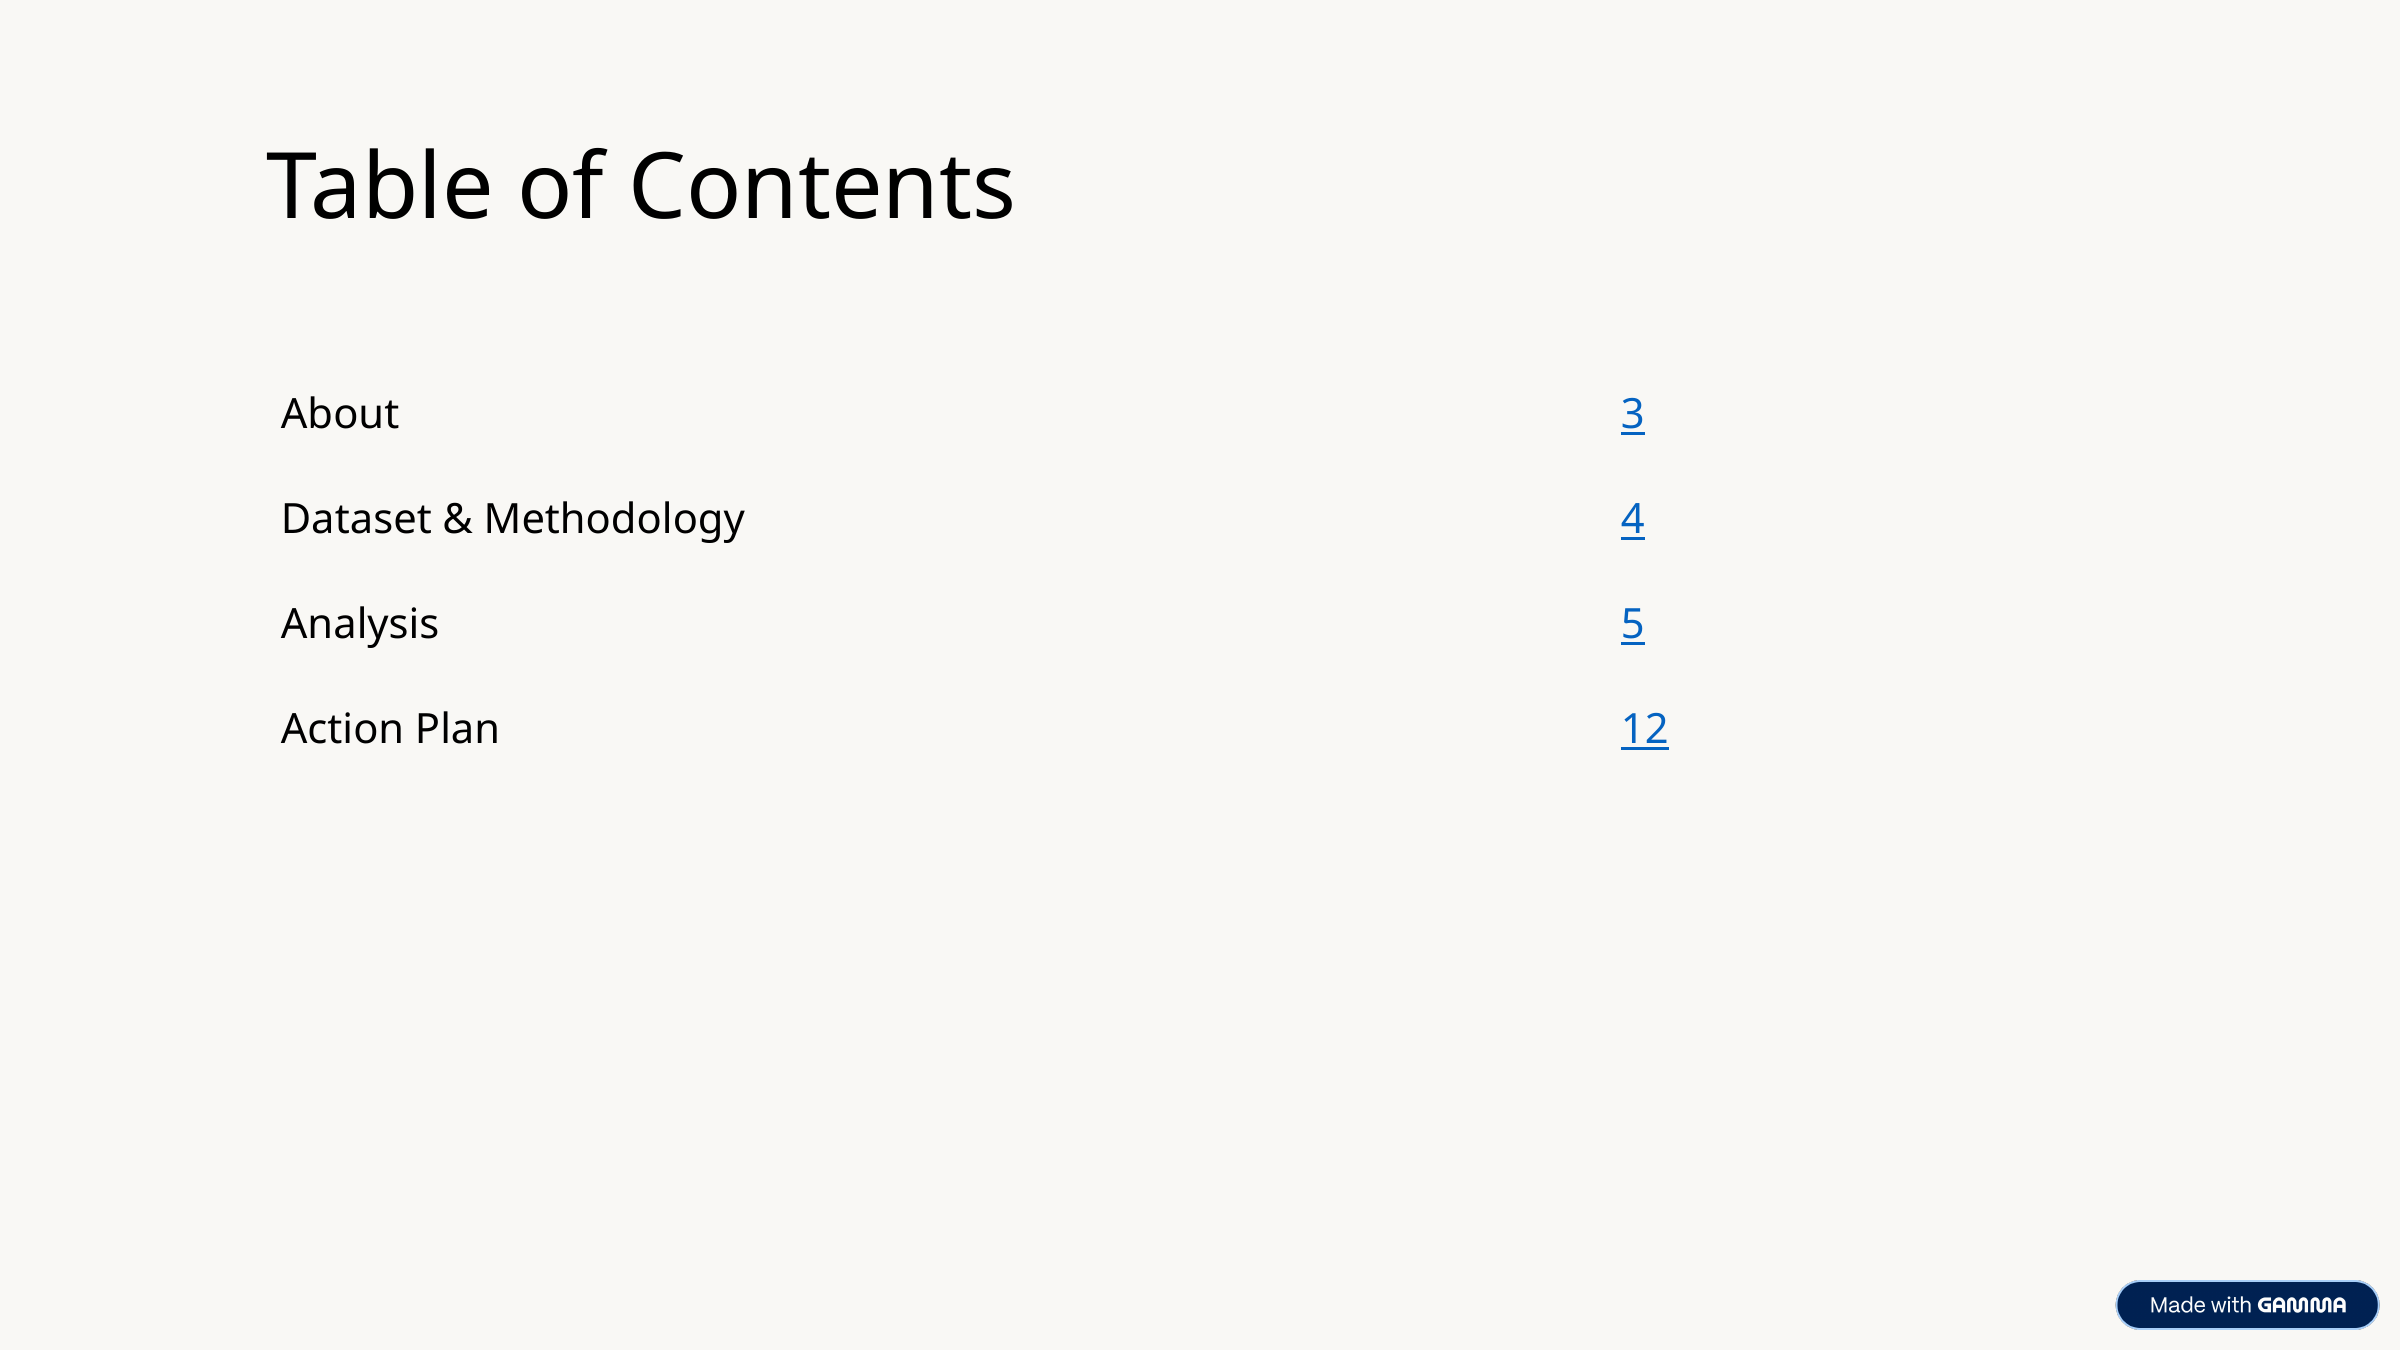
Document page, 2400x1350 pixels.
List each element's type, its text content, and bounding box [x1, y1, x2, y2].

table_cell Dataset & Methodology [266, 465, 1606, 570]
picture [2106, 1271, 2389, 1339]
table_cell 5 [1606, 570, 1866, 675]
table_header 3 [1606, 360, 1866, 465]
table_header About [266, 360, 1606, 465]
table_cell Analysis [266, 570, 1606, 675]
text_box Table of Contents [252, 119, 1033, 245]
table_cell 4 [1606, 465, 1866, 570]
table_cell 12 [1606, 675, 1866, 780]
table_cell Action Plan [266, 675, 1606, 780]
